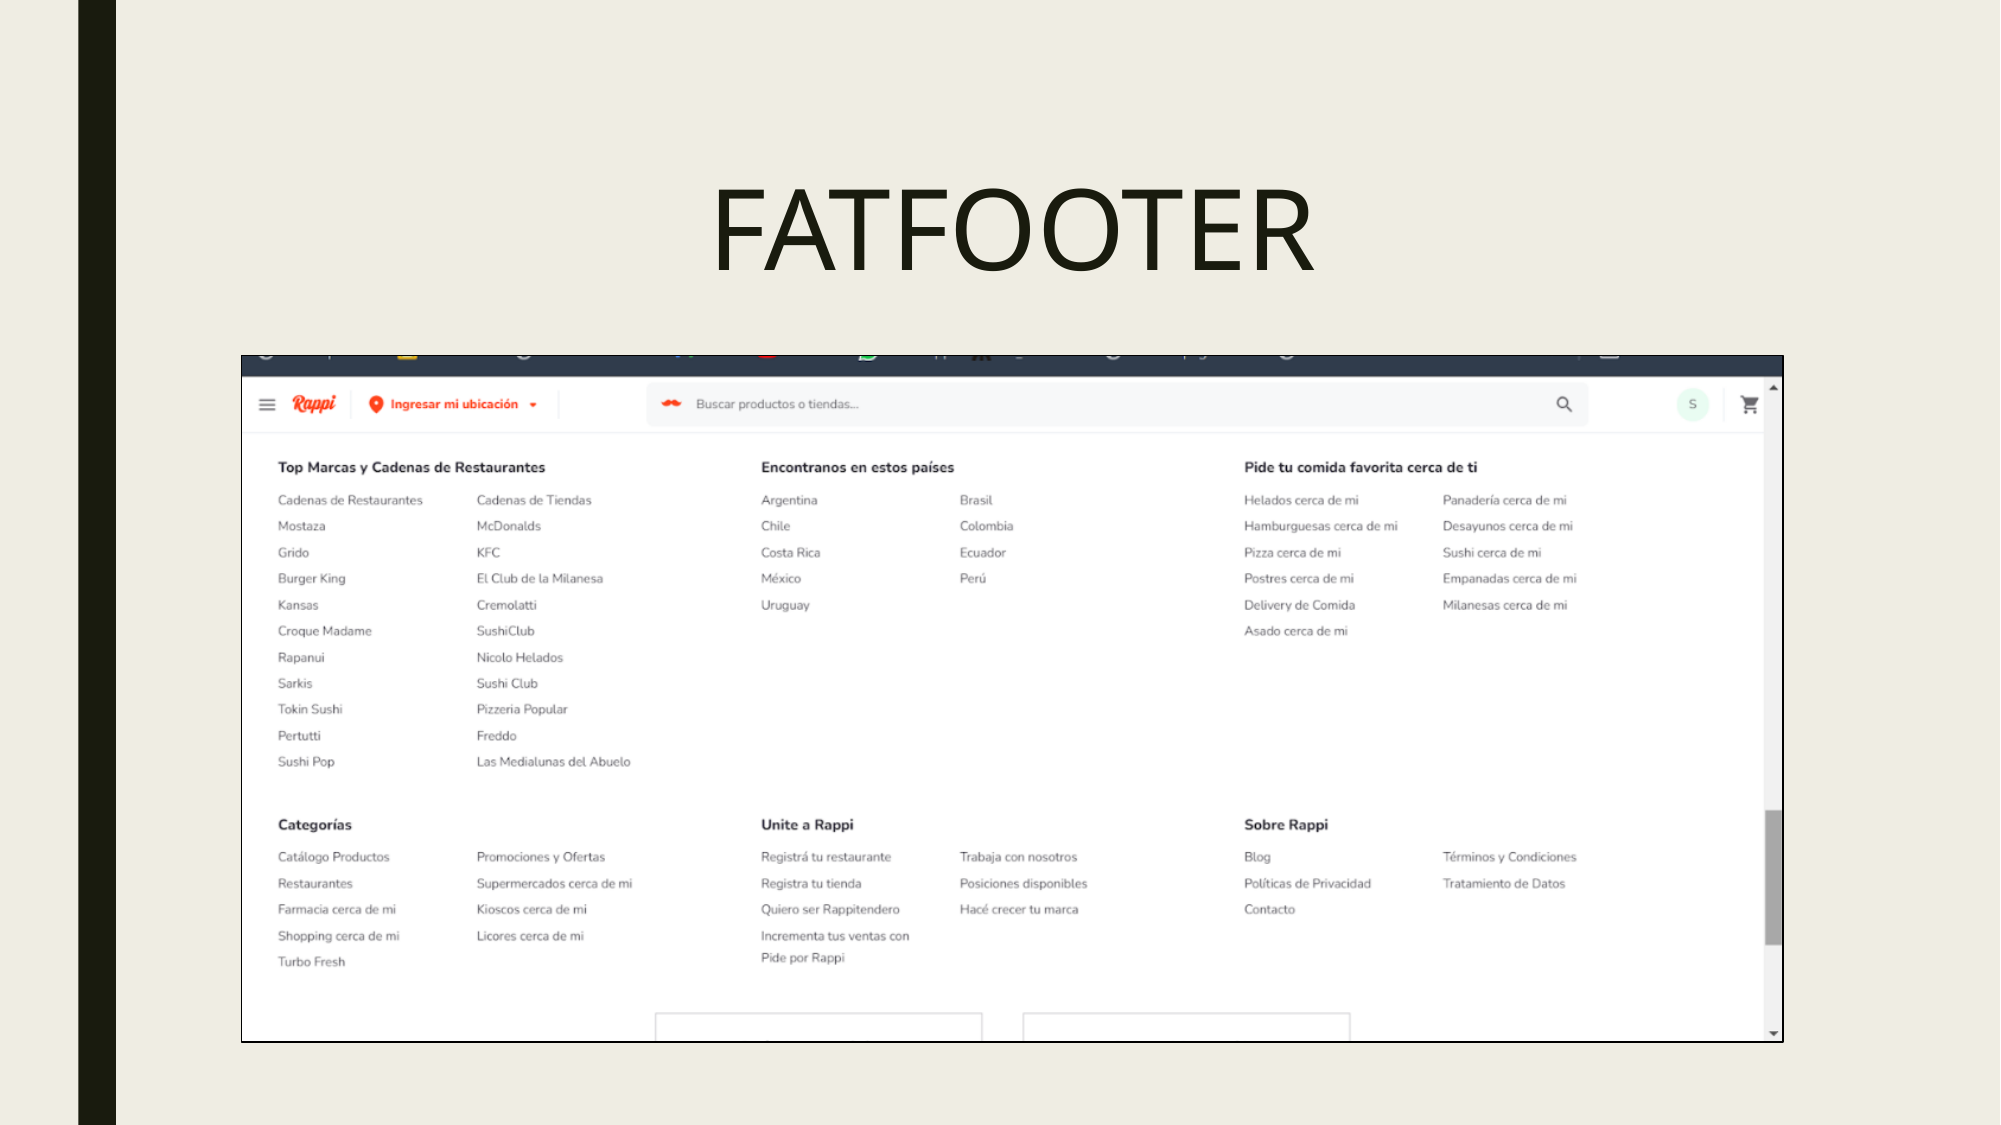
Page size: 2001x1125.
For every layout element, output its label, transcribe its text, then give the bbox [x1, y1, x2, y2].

title FATFOOTER [225, 112, 1800, 357]
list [242, 356, 1783, 1042]
